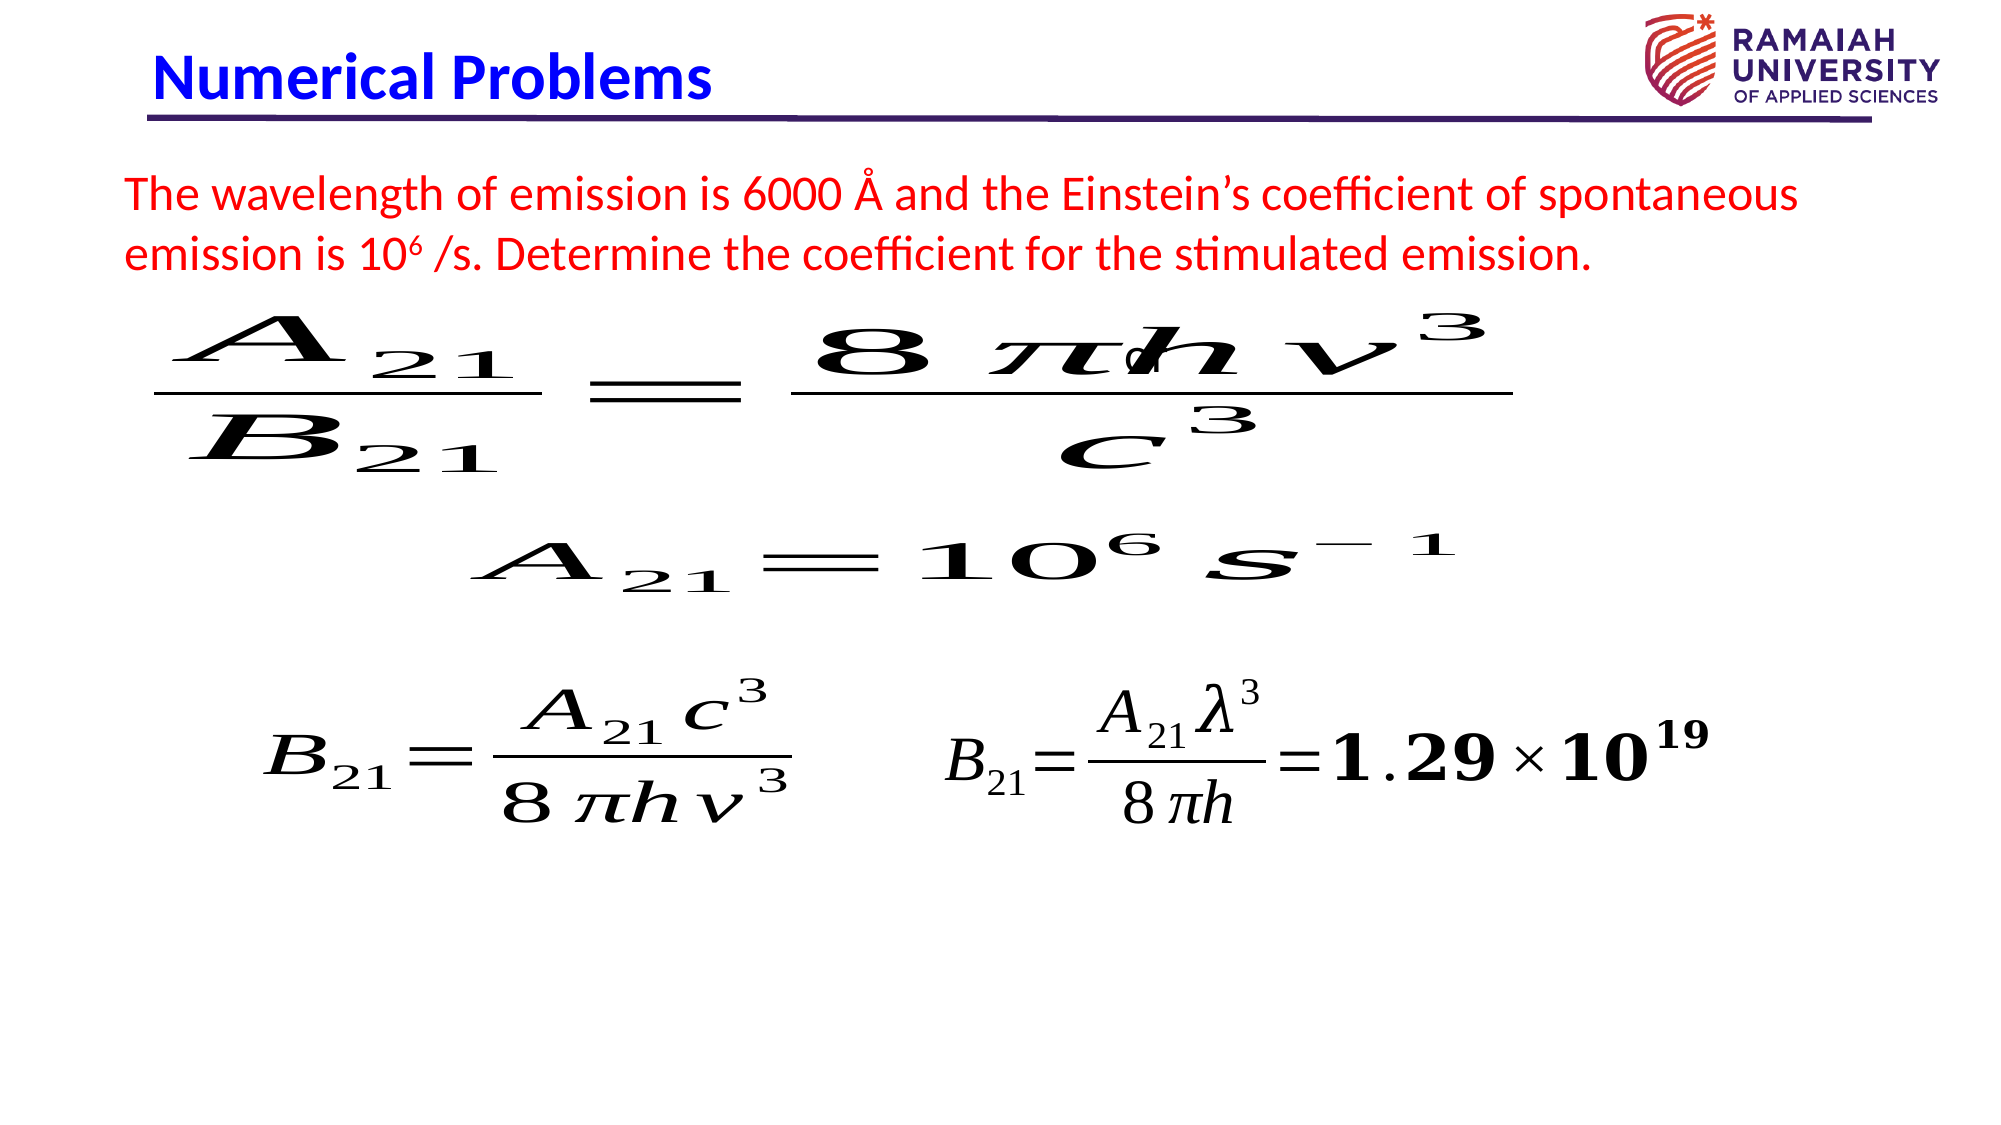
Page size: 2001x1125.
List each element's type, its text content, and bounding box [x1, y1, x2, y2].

text_box The wavelength of emission is 6000 Å and the Einstein’s coefficient of spontaneous emission is 106 /s. Determine the coefficient for the stimulated emission. [109, 153, 1955, 289]
title Numerical Problems [137, 0, 1494, 153]
